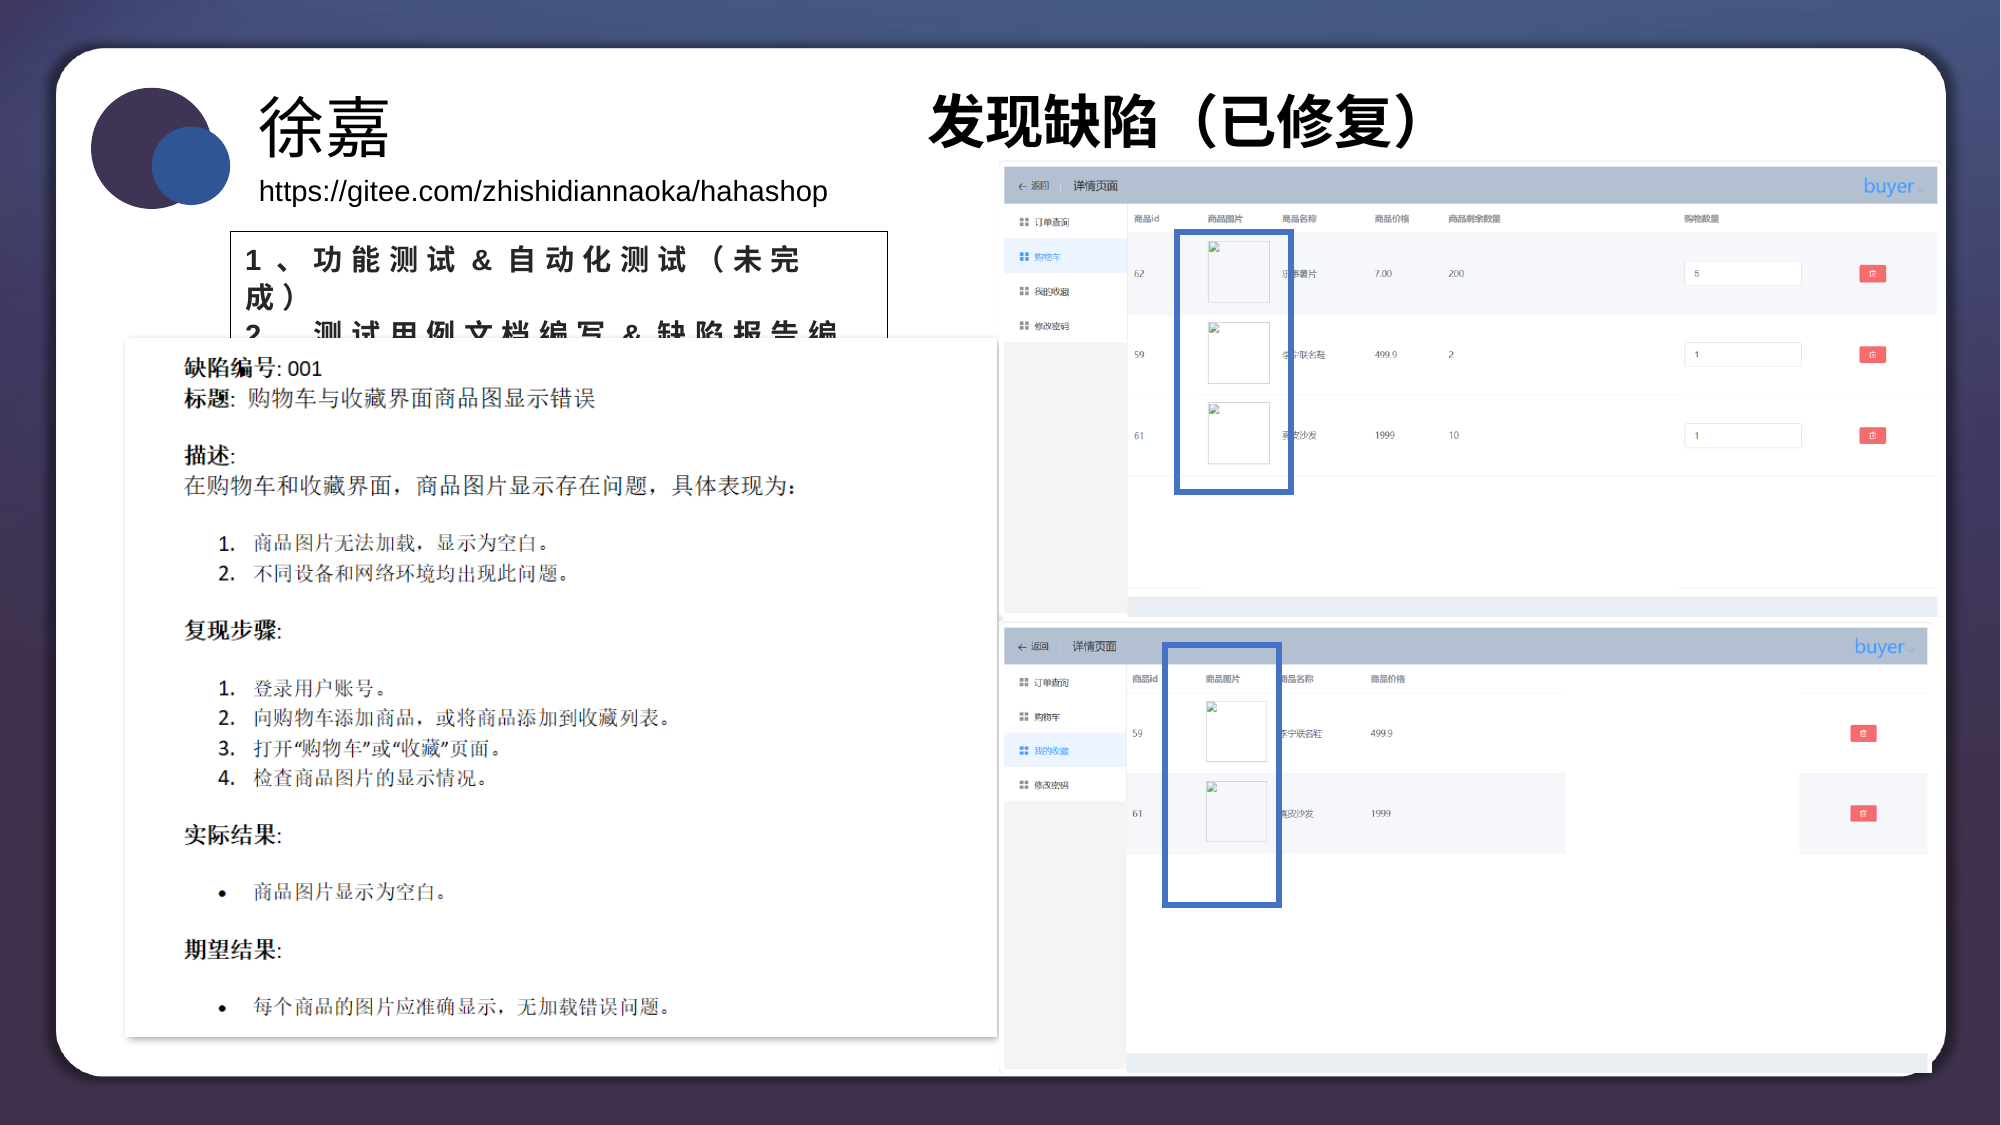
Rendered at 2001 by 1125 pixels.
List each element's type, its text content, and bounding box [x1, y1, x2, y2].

text_box https://gitee.com/zhishidiannaoka/hahashop [244, 165, 850, 215]
text_box 发现缺陷（已修复） [912, 78, 1467, 163]
text_box 徐嘉 [244, 78, 729, 165]
picture [0, 0, 2001, 1125]
text_box 1、功能测试&自动化测试（未完成） 2、测试用例文档编写&缺陷报告编写 [230, 231, 888, 336]
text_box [91, 87, 231, 209]
